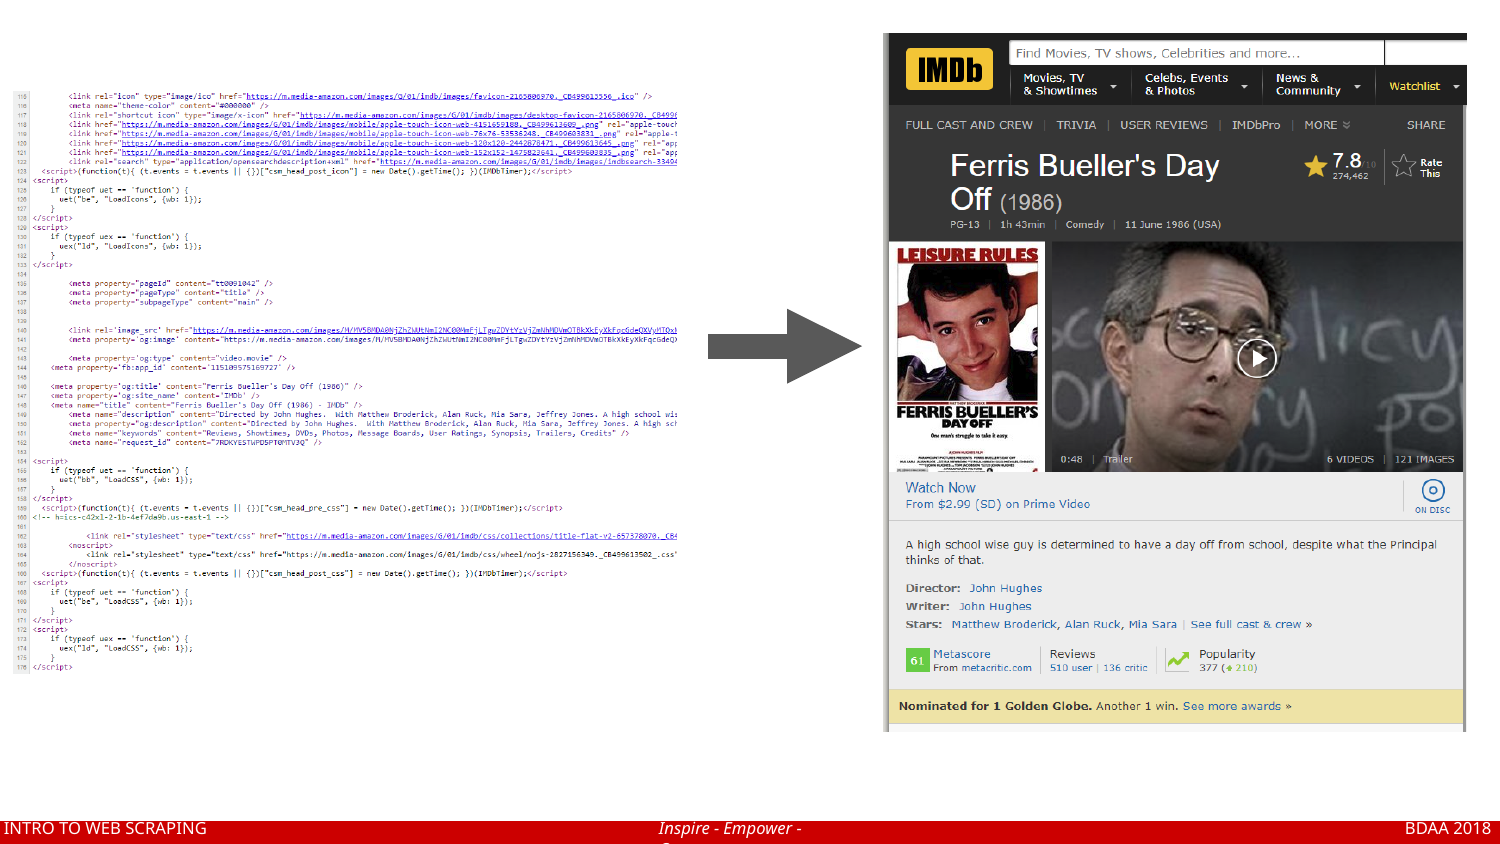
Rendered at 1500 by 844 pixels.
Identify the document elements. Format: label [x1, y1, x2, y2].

picture [13, 91, 677, 674]
picture [883, 32, 1467, 733]
